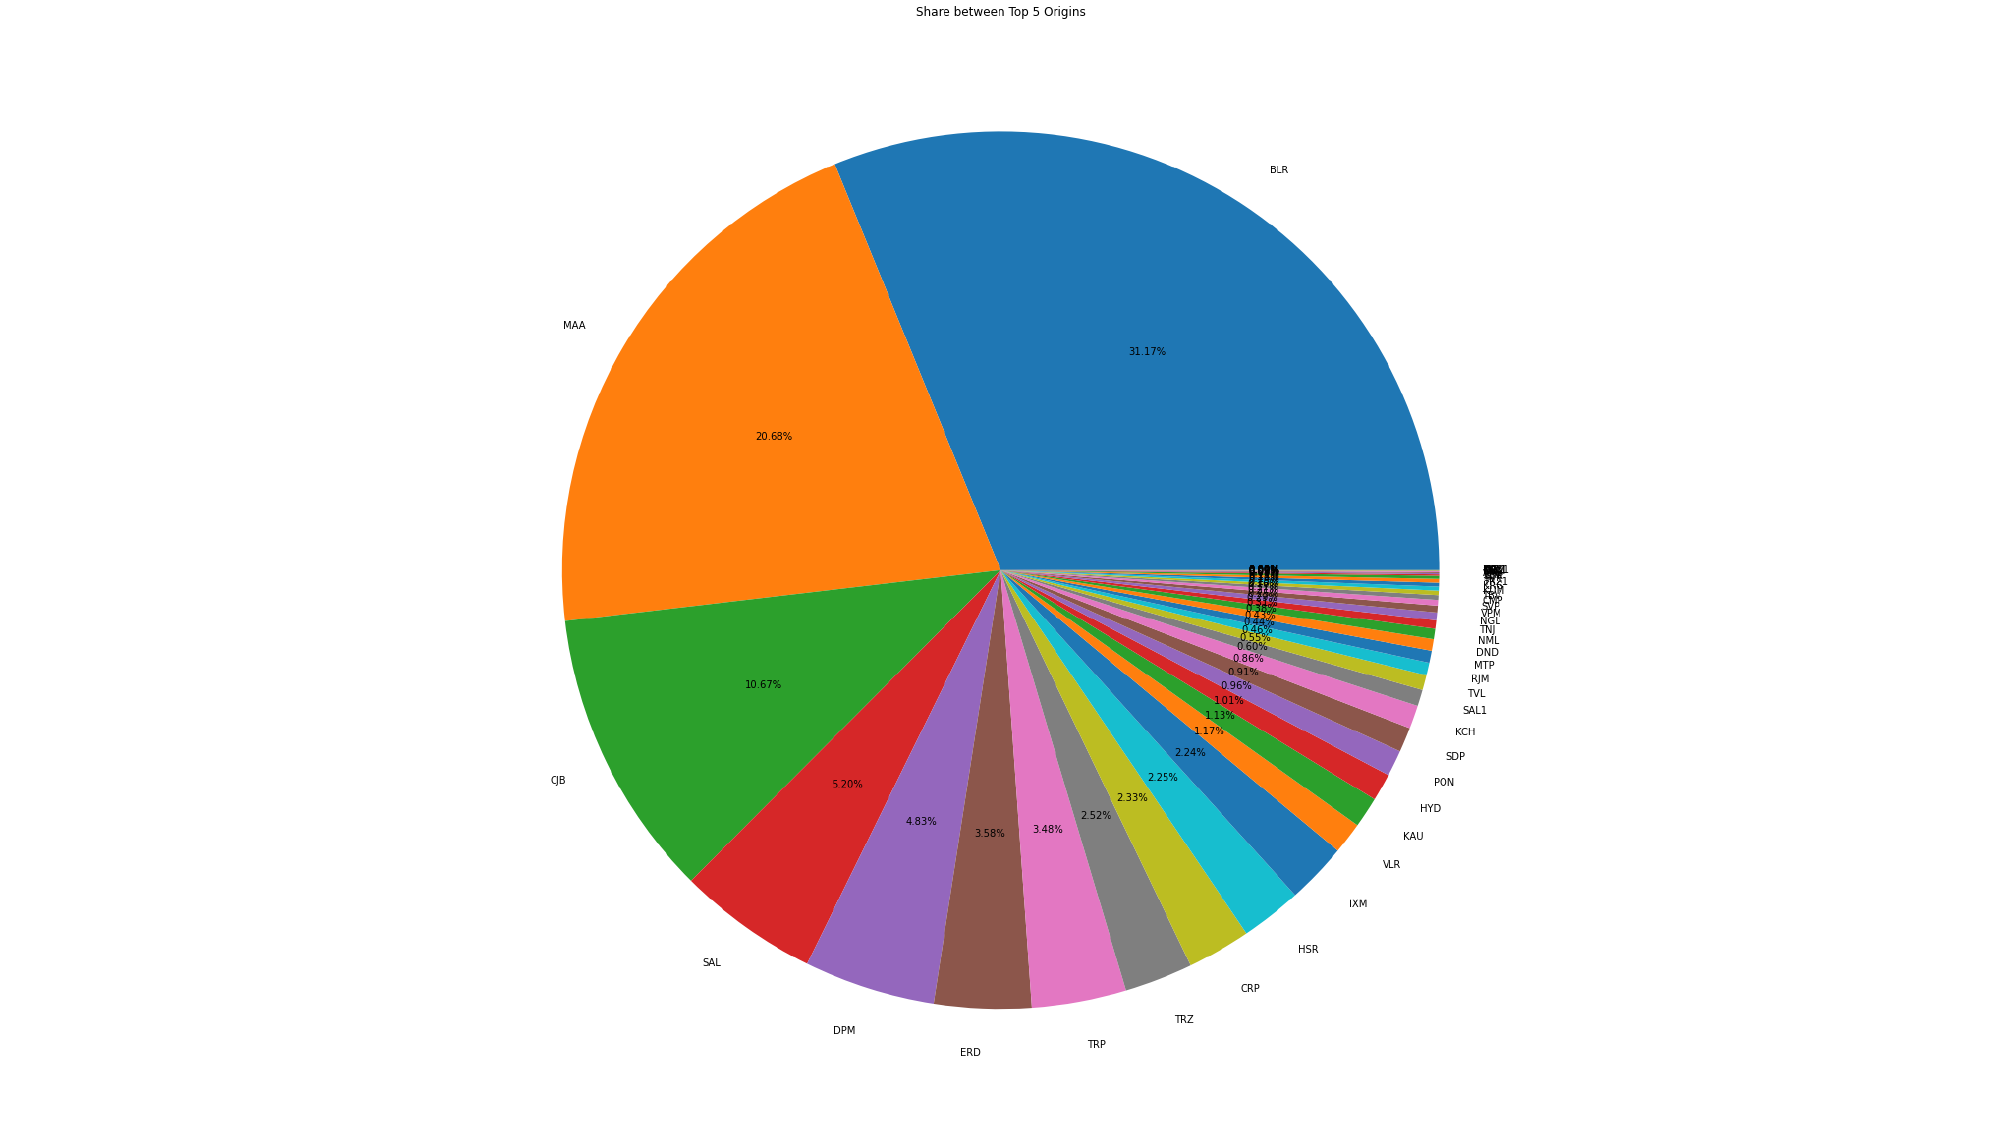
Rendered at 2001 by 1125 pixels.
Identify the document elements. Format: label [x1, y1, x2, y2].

picture [445, 0, 1555, 1125]
